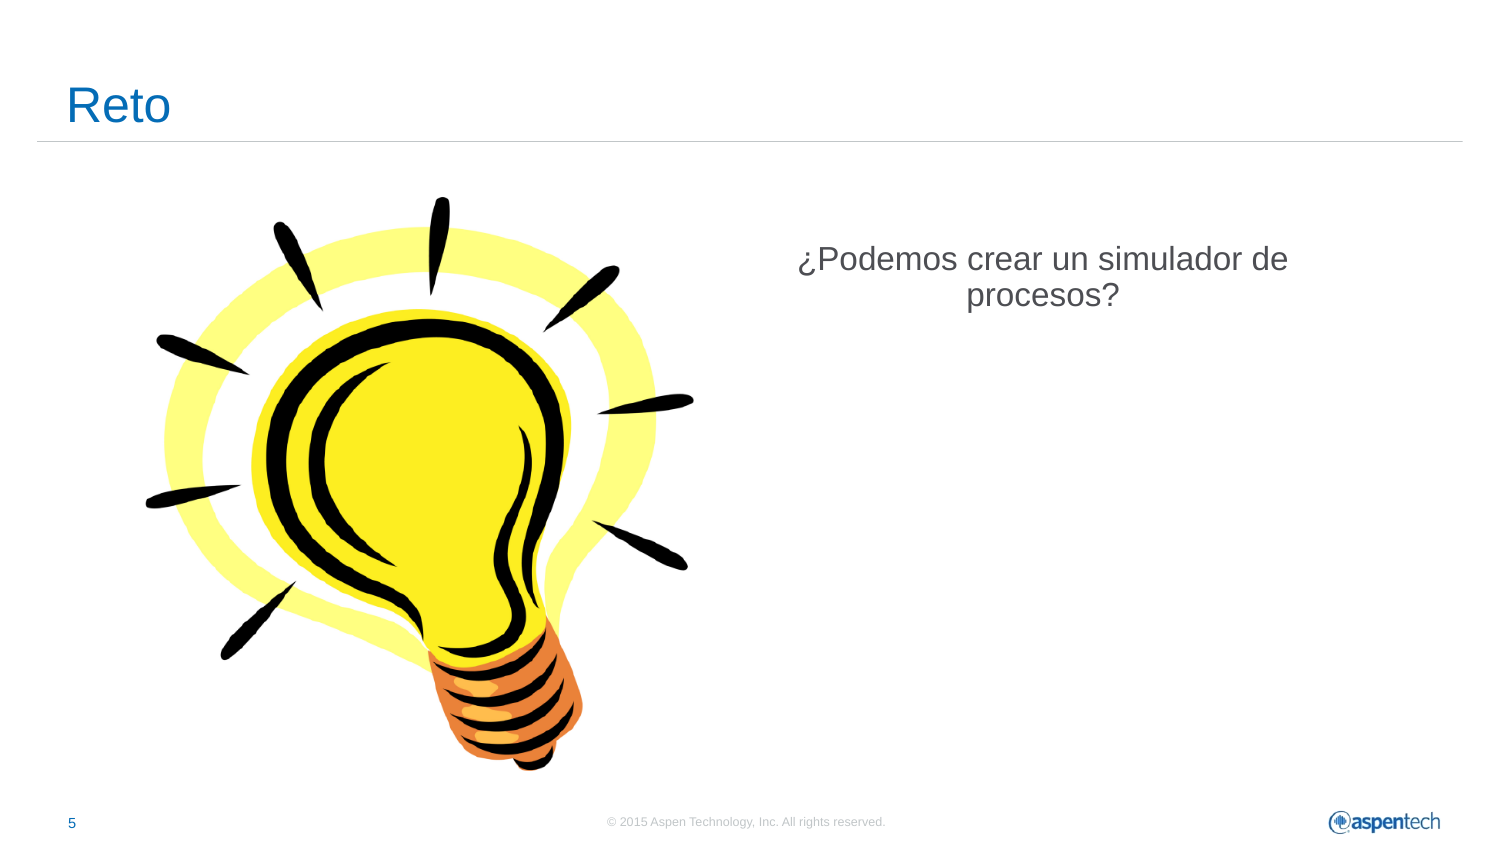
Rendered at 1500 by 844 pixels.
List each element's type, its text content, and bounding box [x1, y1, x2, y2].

picture [1321, 801, 1447, 844]
title Reto [50, 14, 1444, 142]
text_box ¿Podemos crear un simulador de procesos? [772, 234, 1315, 322]
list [119, 185, 711, 772]
